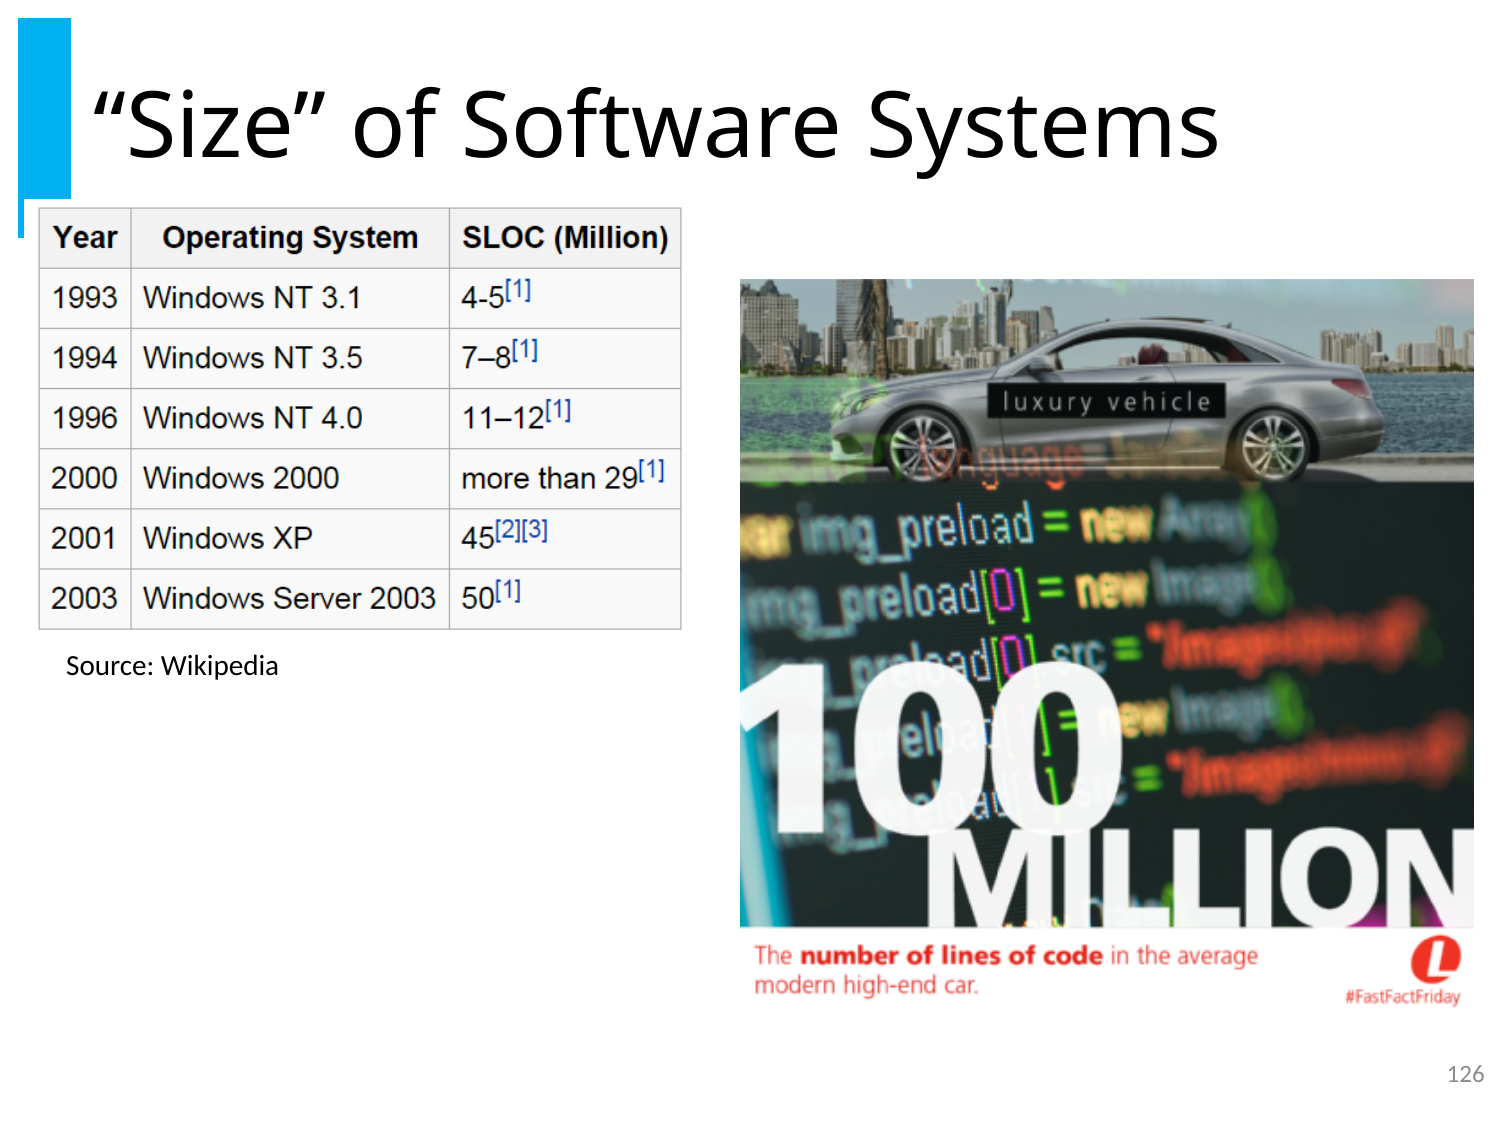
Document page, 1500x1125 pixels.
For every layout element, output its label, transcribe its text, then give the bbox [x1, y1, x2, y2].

title “Size” of Software Systems [78, 19, 1443, 237]
picture [740, 279, 1474, 1013]
text_box Source: Wikipedia [51, 638, 295, 689]
slide_number 126 [1162, 1042, 1500, 1103]
picture [24, 199, 700, 636]
